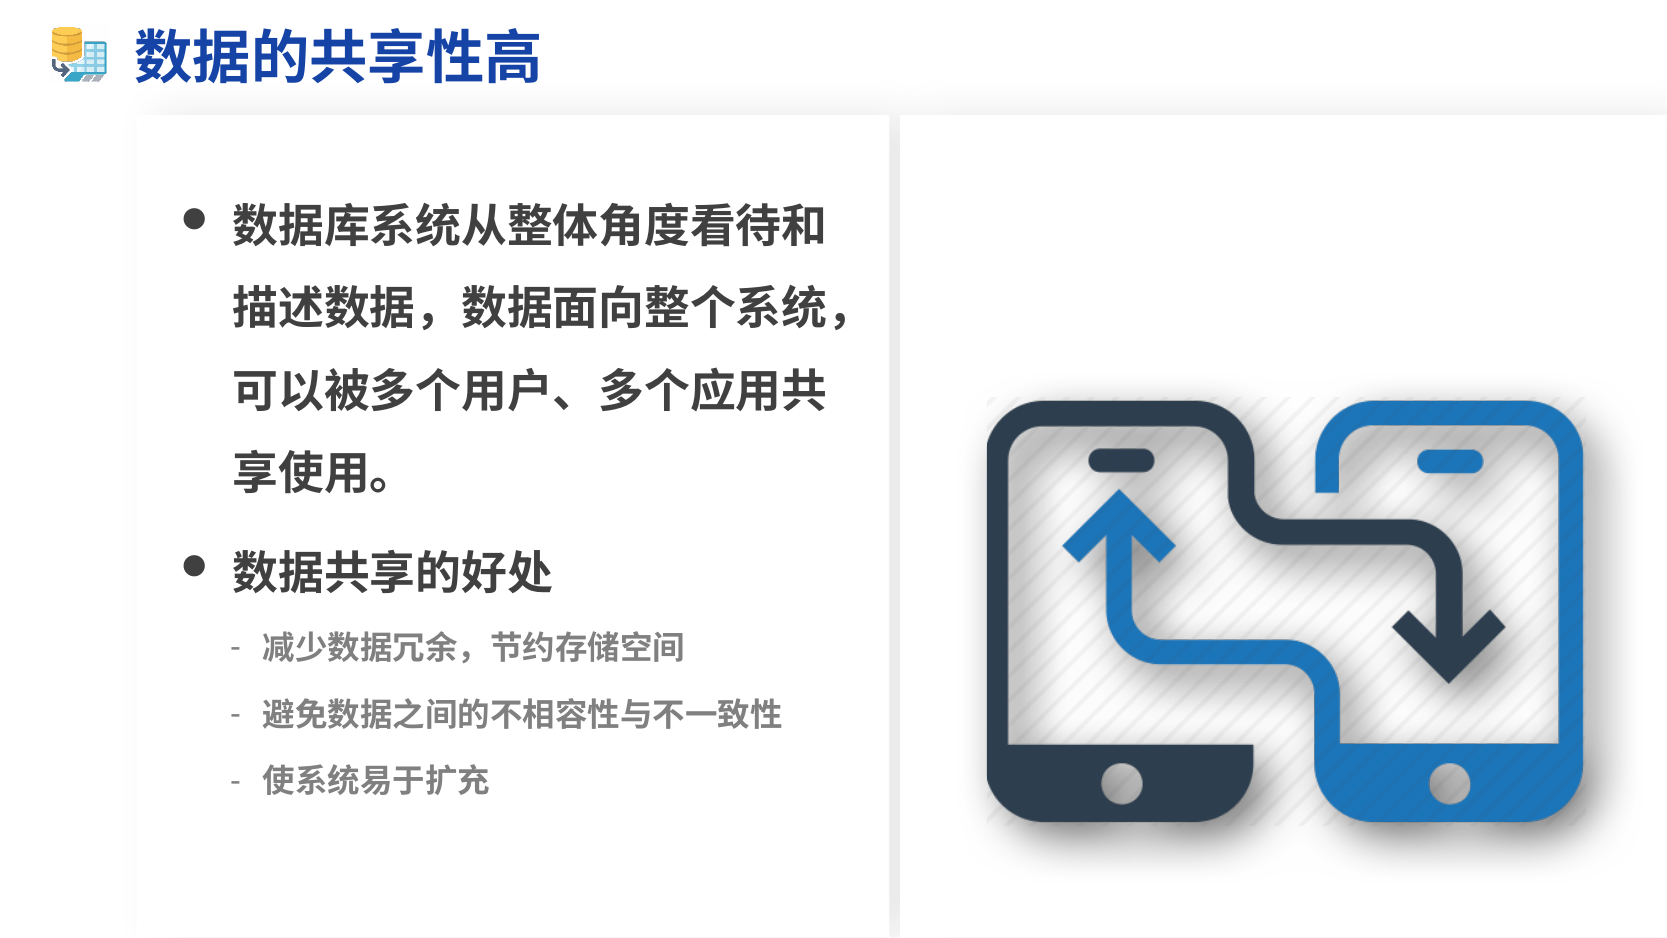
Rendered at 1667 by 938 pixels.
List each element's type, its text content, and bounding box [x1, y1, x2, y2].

title 数据的共享性高 [118, 0, 1617, 147]
text_box [135, 147, 890, 938]
text_box [899, 114, 1667, 938]
picture [986, 397, 1586, 826]
picture [49, 24, 109, 84]
list 数据库系统从整体角度看待和描述数据，数据面向整个系统，可以被多个用户、多个应用共享使用。 数据共享的好处 减少数据冗余，节约存储空间 避免数据之间的不相容性与不一致性 使系统易于扩充 [165, 161, 851, 807]
